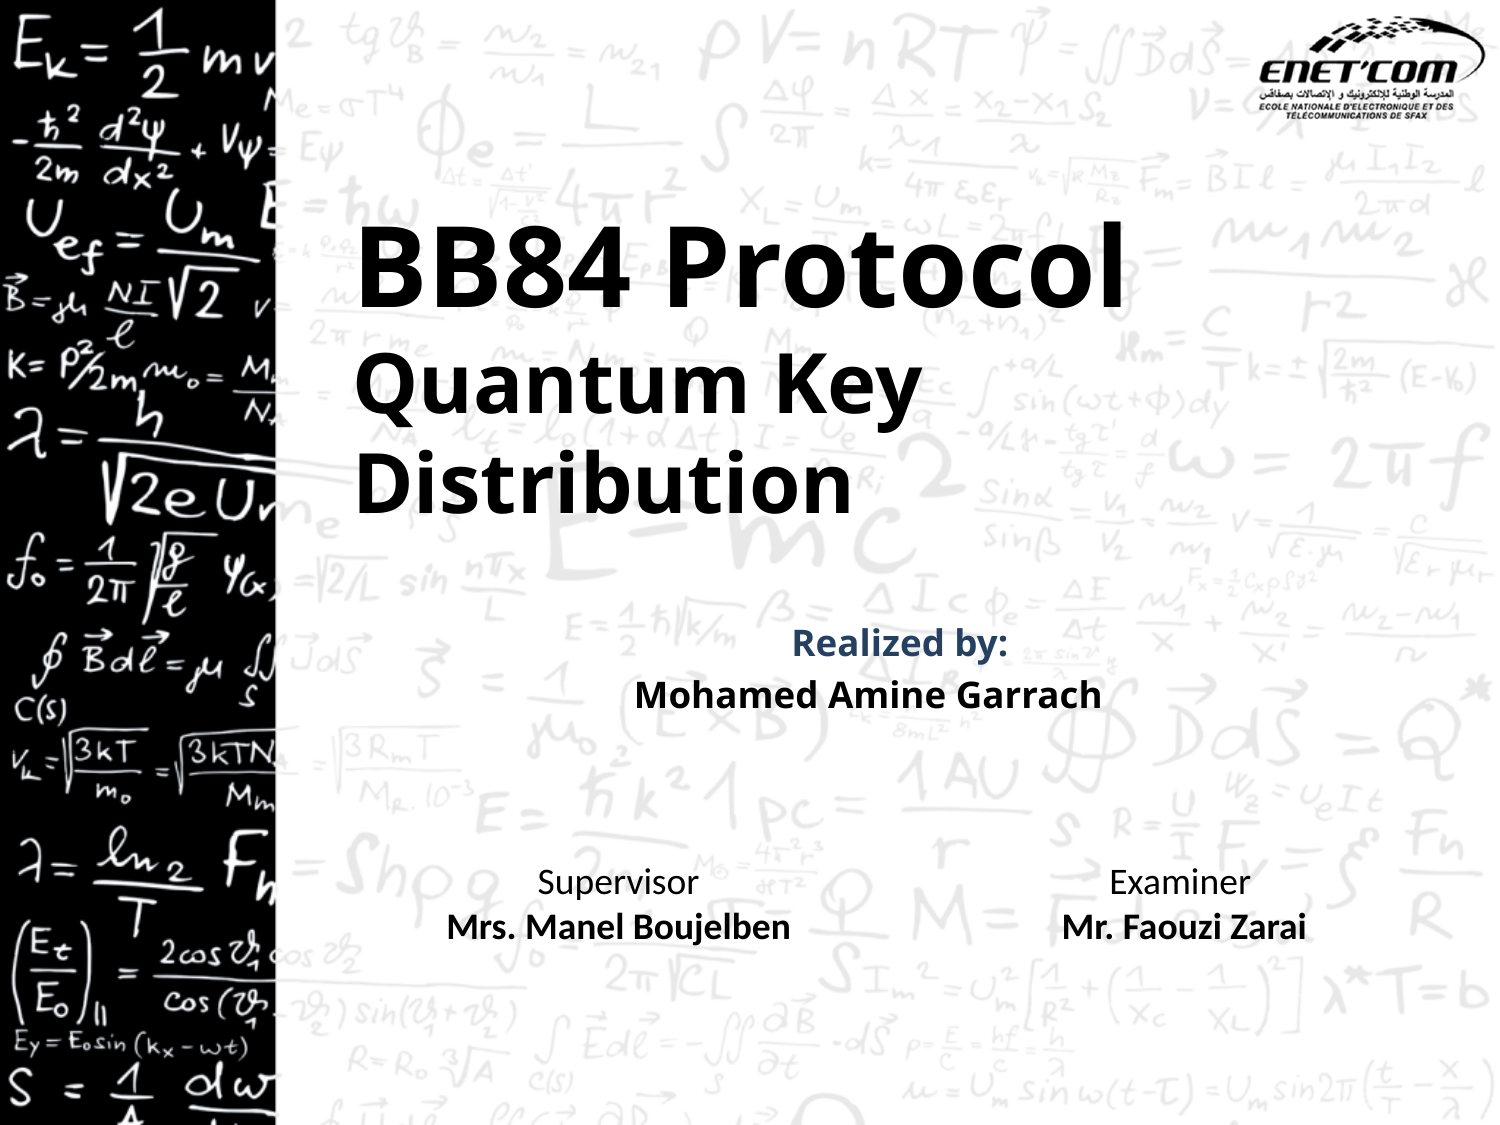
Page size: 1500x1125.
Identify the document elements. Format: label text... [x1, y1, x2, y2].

text_box Examiner Mr. Faouzi Zarai [1043, 849, 1325, 955]
text_box Supervisor Mrs. Manel Boujelben [418, 849, 819, 955]
picture [0, 0, 1500, 1125]
subtitle Realized by: Mohamed Amine Garrach [618, 612, 1182, 725]
title BB84 Protocol Quantum Key Distribution [337, 296, 1463, 538]
